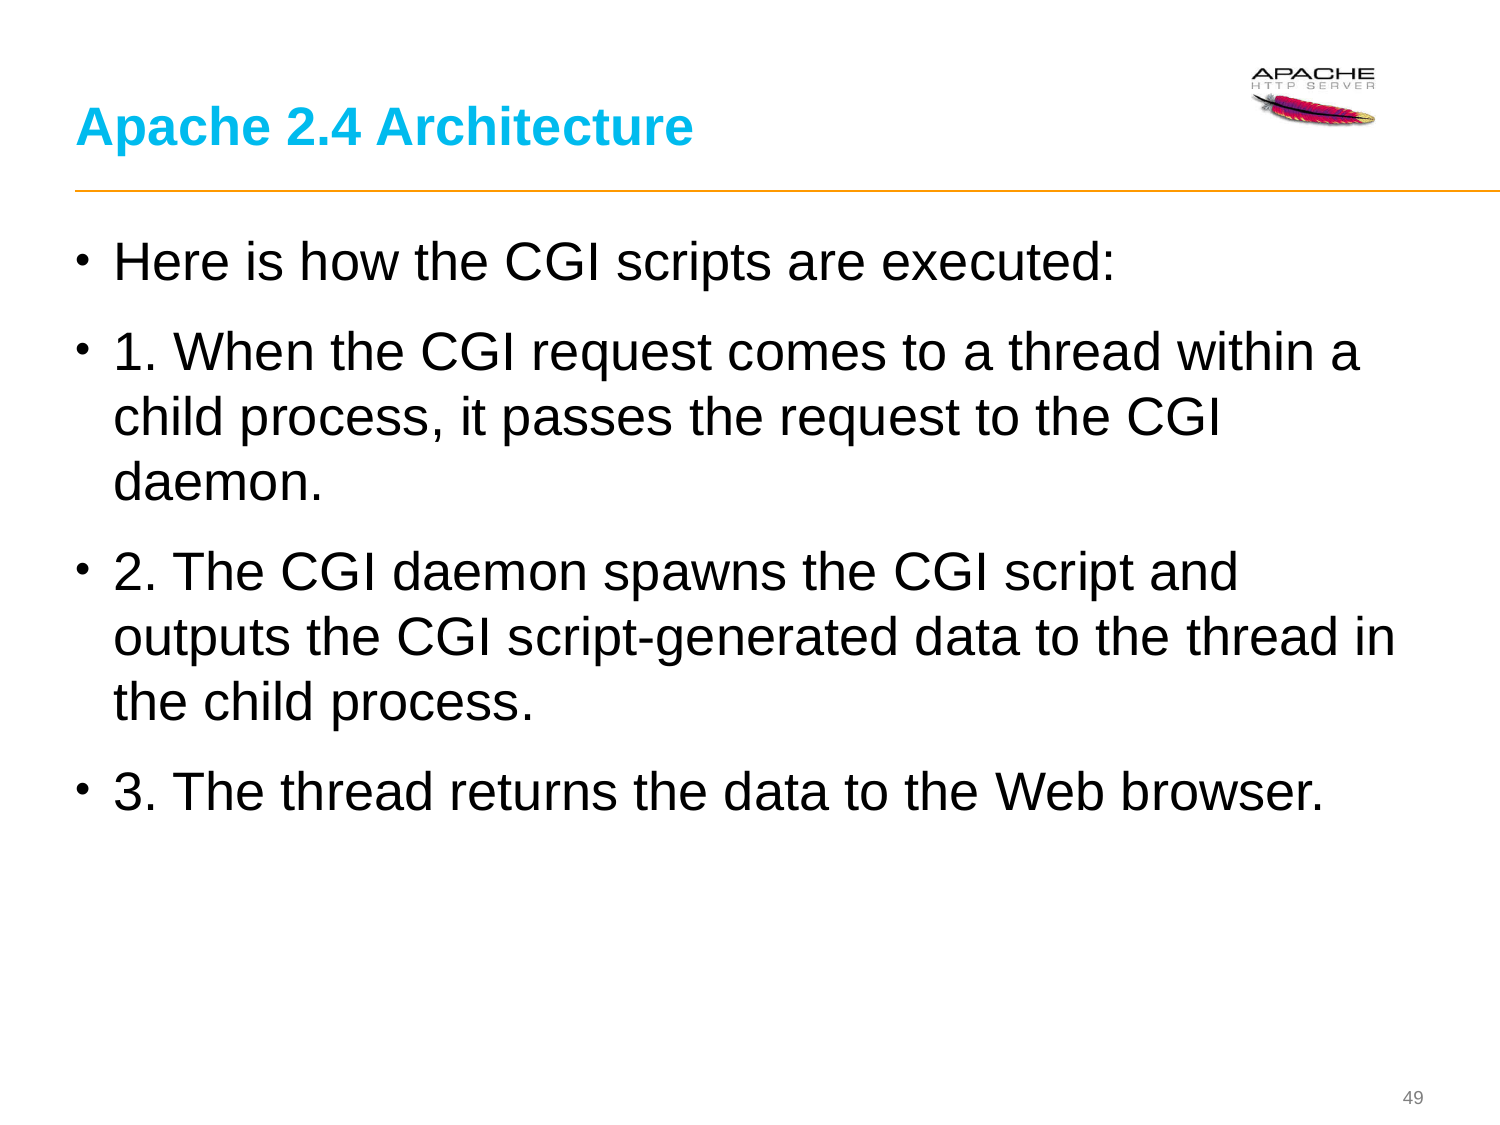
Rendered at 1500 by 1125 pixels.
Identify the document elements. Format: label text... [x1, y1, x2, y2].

list Here is how the CGI scripts are executed: 1. When the CGI request comes to a thread within a child process, it passes the request to the CGI daemon. 2. The CGI daemon spawns the CGI script and outputs the CGI script-generated data to the thread in the child process. 3. The thread returns the data to the Web browser. [75, 226, 1425, 1018]
title Apache 2.4 Architecture [75, 27, 1422, 157]
